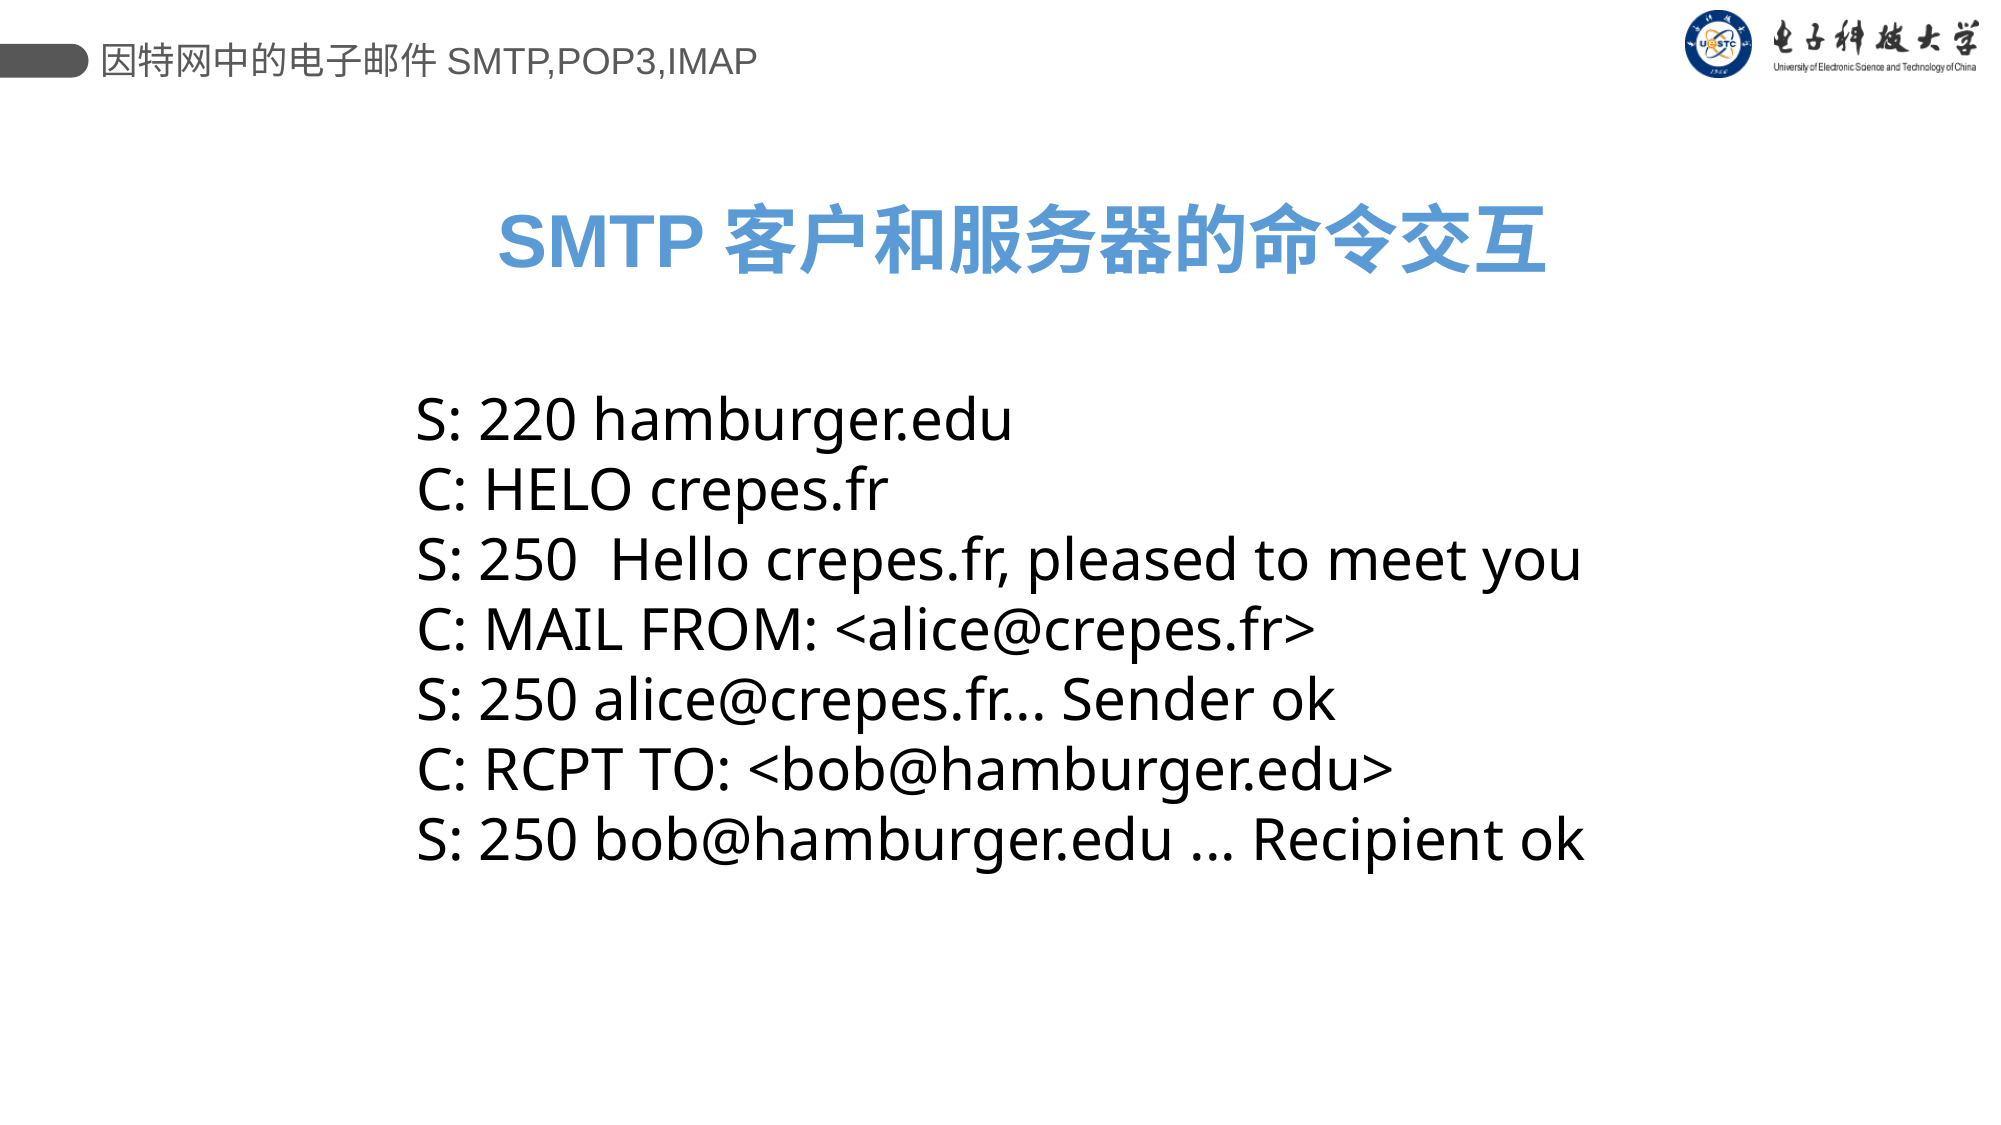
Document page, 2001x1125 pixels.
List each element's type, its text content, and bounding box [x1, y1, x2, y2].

picture [1685, 10, 1979, 78]
text_box S: 220 hamburger.edu C: HELO crepes.fr S: 250 Hello crepes.fr, pleased to meet you C: MAIL FROM: <alice@crepes.fr> S: 250 alice@crepes.fr... Sender ok C: RCPT TO: <bob@hamburger.edu> S: 250 bob@hamburger.edu ... Recipient ok [324, 374, 1811, 950]
title SMTP客户和服务器的命令交互 [482, 194, 1654, 272]
text_box 因特网中的电子邮件SMTP,POP3,IMAP [100, 28, 807, 91]
